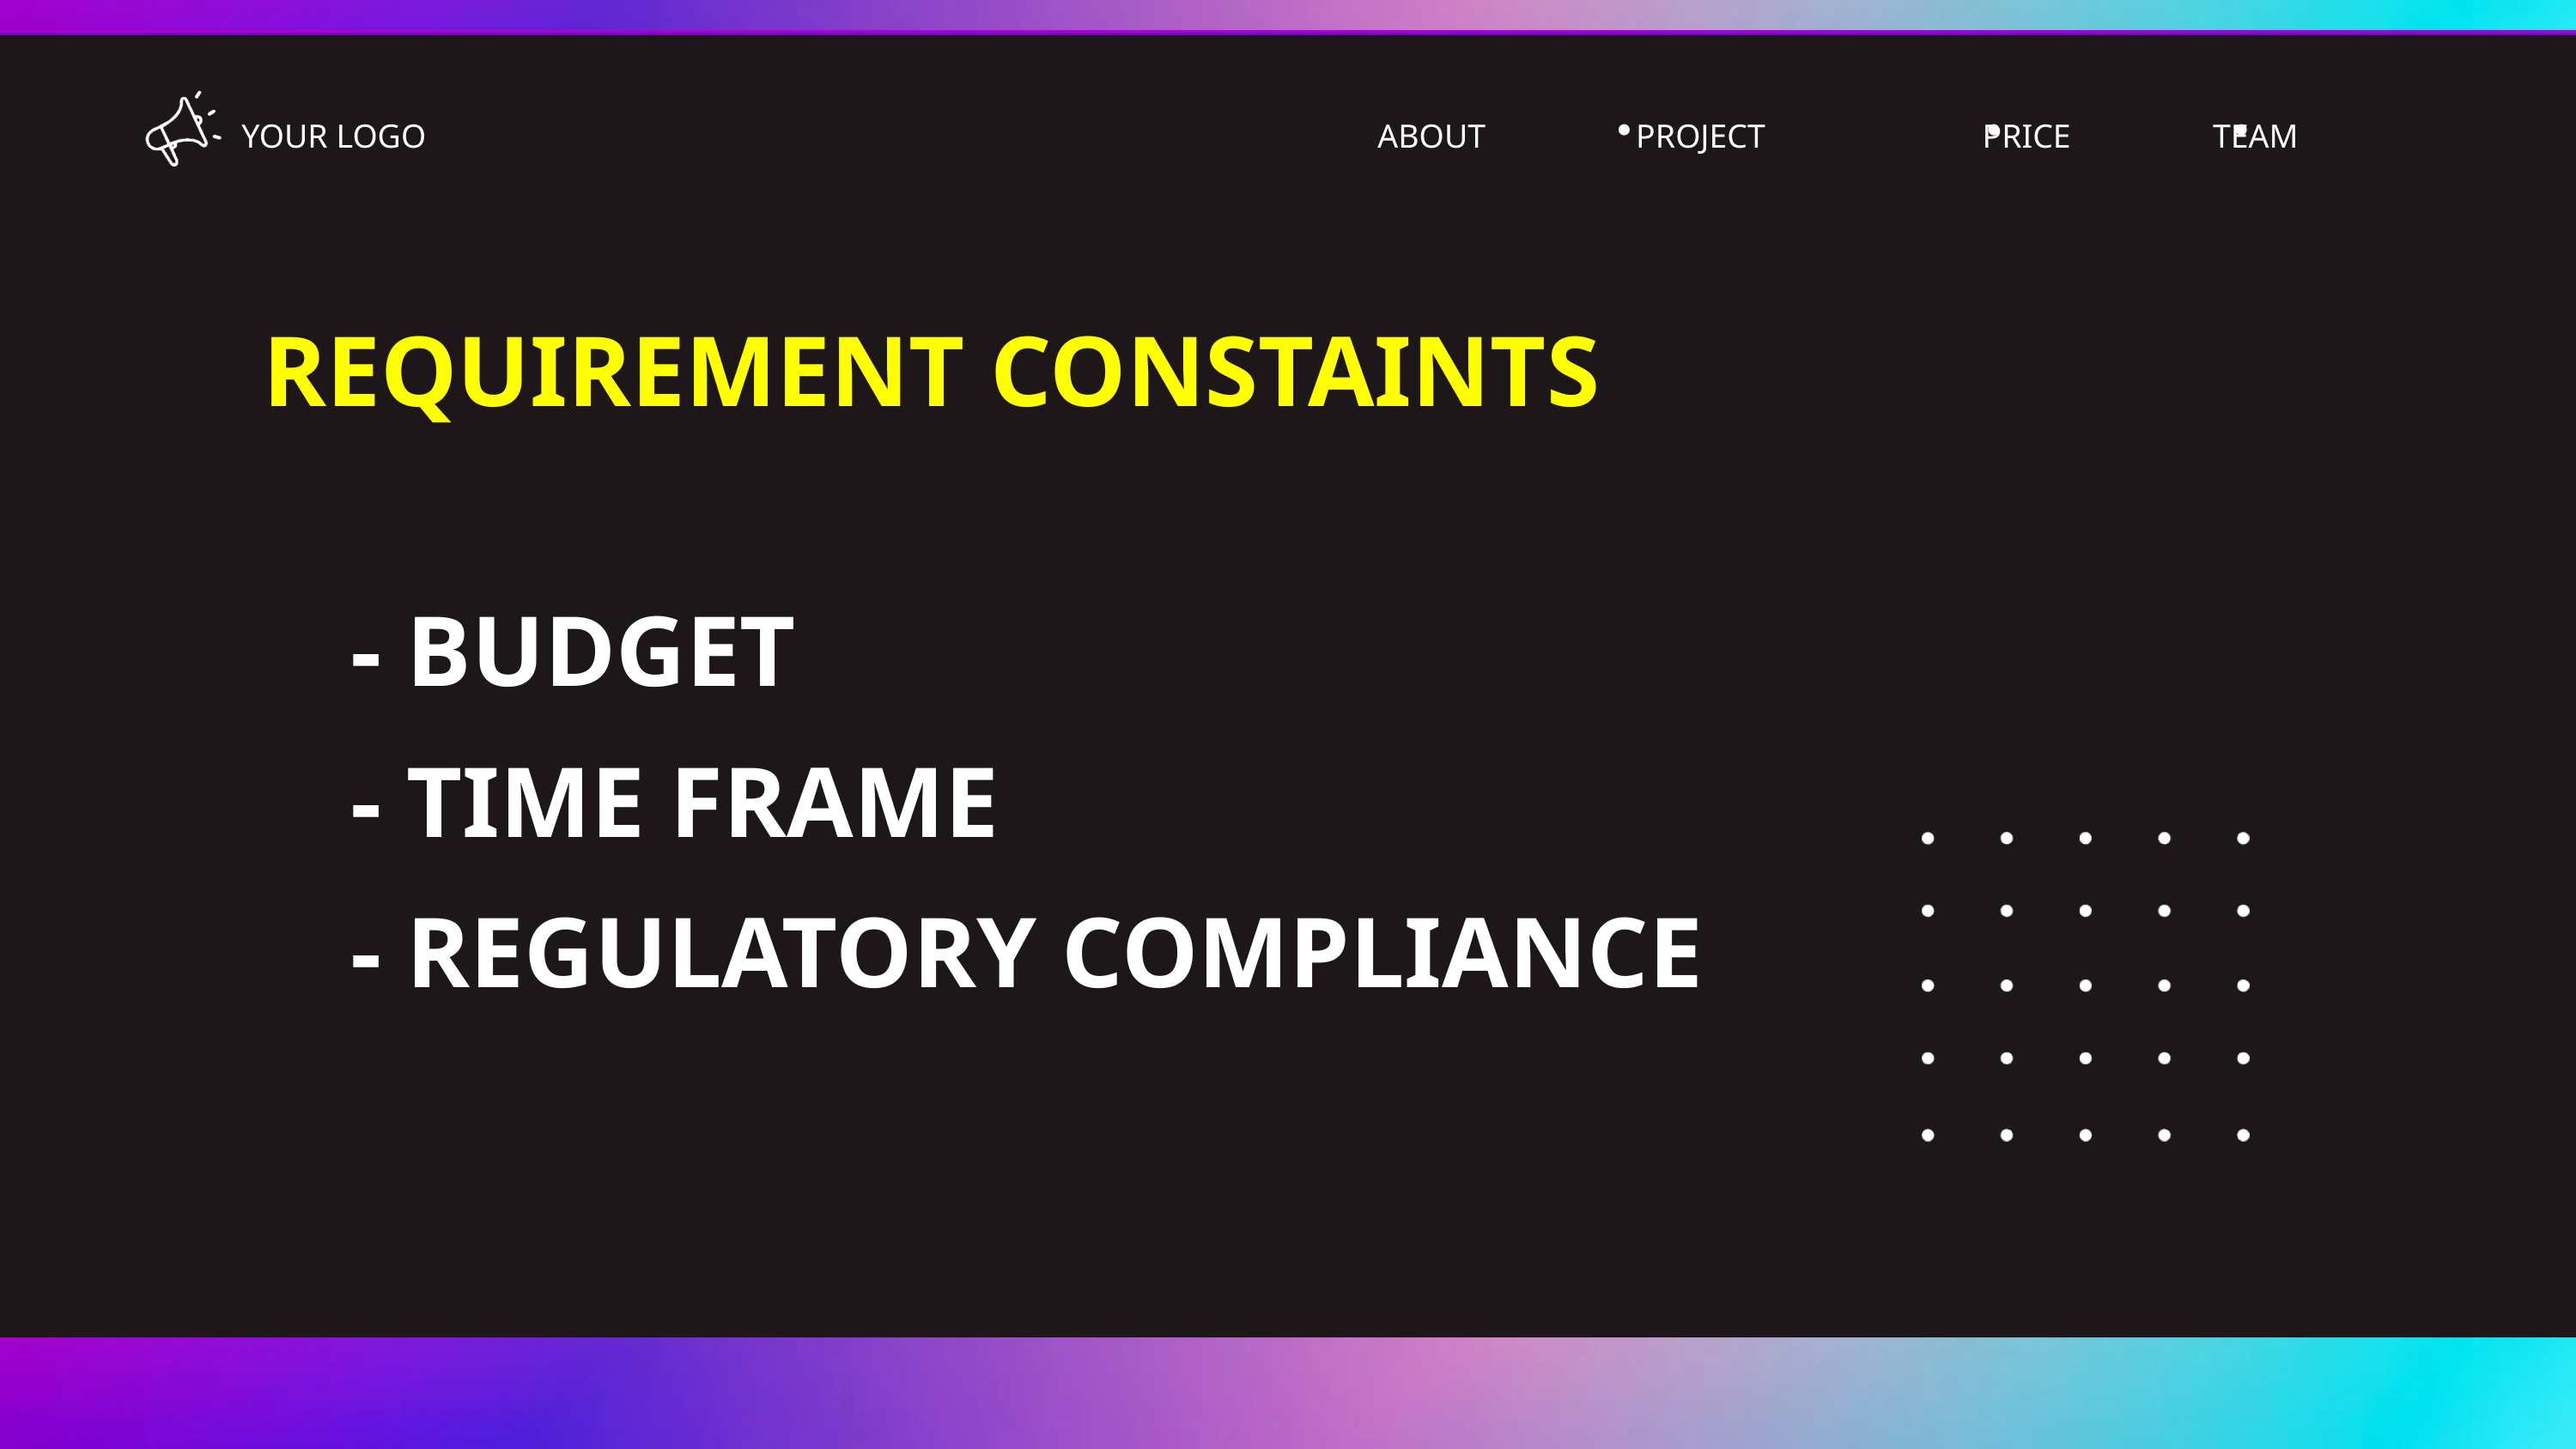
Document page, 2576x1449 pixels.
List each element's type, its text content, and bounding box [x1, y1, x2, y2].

text_box REQUIREMENT CONSTAINTS [263, 275, 1722, 426]
picture [1922, 832, 2250, 1143]
text_box [0, 0, 2576, 30]
text_box - BUDGET - TIME FRAME - REGULATORY COMPLIANCE [350, 555, 1923, 1008]
picture [144, 90, 222, 167]
picture [0, 30, 2576, 35]
text_box [0, 1337, 2576, 1449]
